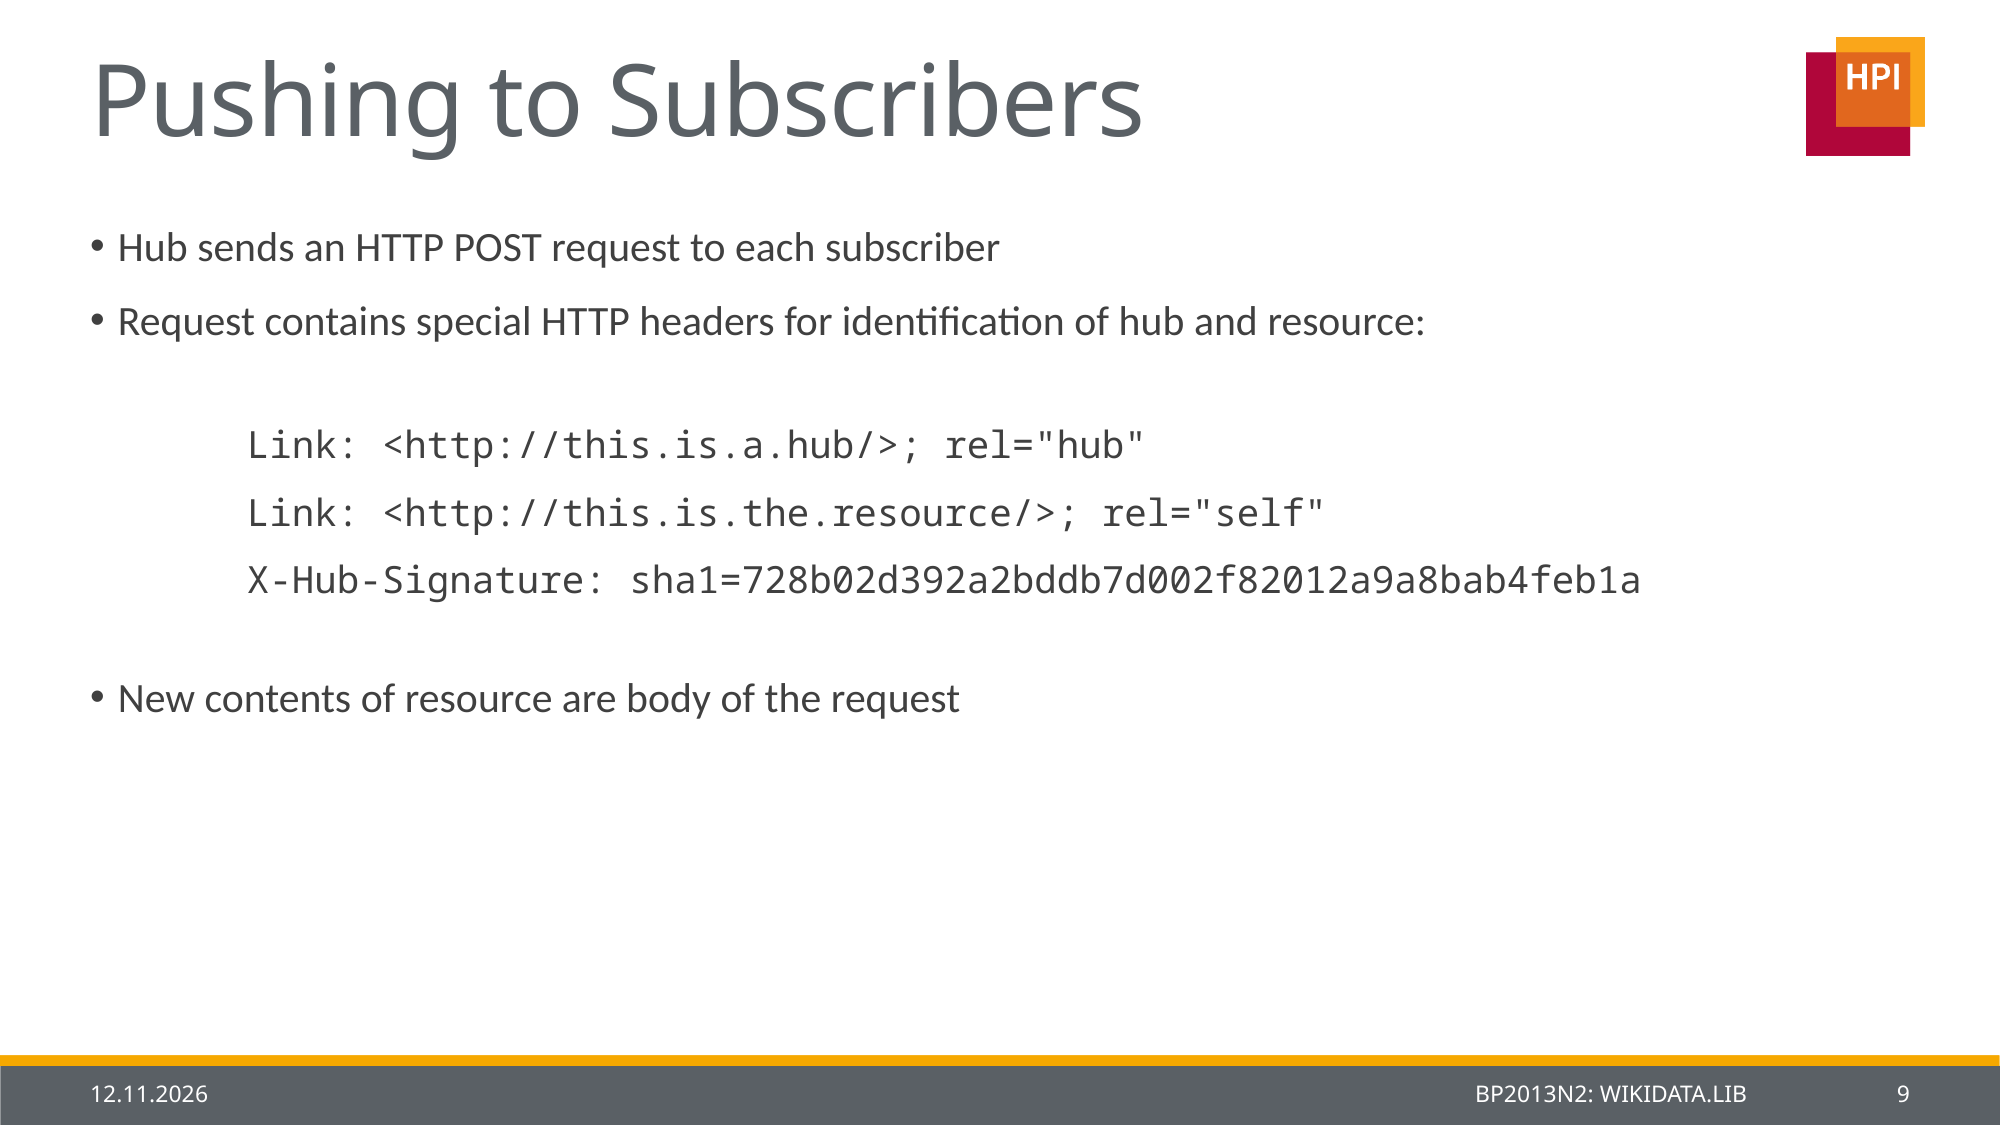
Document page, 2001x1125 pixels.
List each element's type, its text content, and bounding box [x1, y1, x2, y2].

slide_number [75, 1065, 233, 1125]
slide_number 9 [1768, 1065, 1926, 1125]
title Pushing to Subscribers [75, 0, 1732, 165]
list Hub sends an HTTP POST request to each subscriber Request contains special HTTP headers for identification of hub and resource: Link: <http://this.is.a.hub/>; rel="hub" Link: <http://this.is.the.resource/>; rel="self" X-Hub-Signature: sha1=728b02d392a2bddb7d002f82012a9a8bab4feb1a New contents of resource are body of the request [75, 217, 1925, 997]
picture [1806, 37, 1925, 156]
footer BP2013N2: WIKIDATA.LIB [238, 1065, 1763, 1125]
